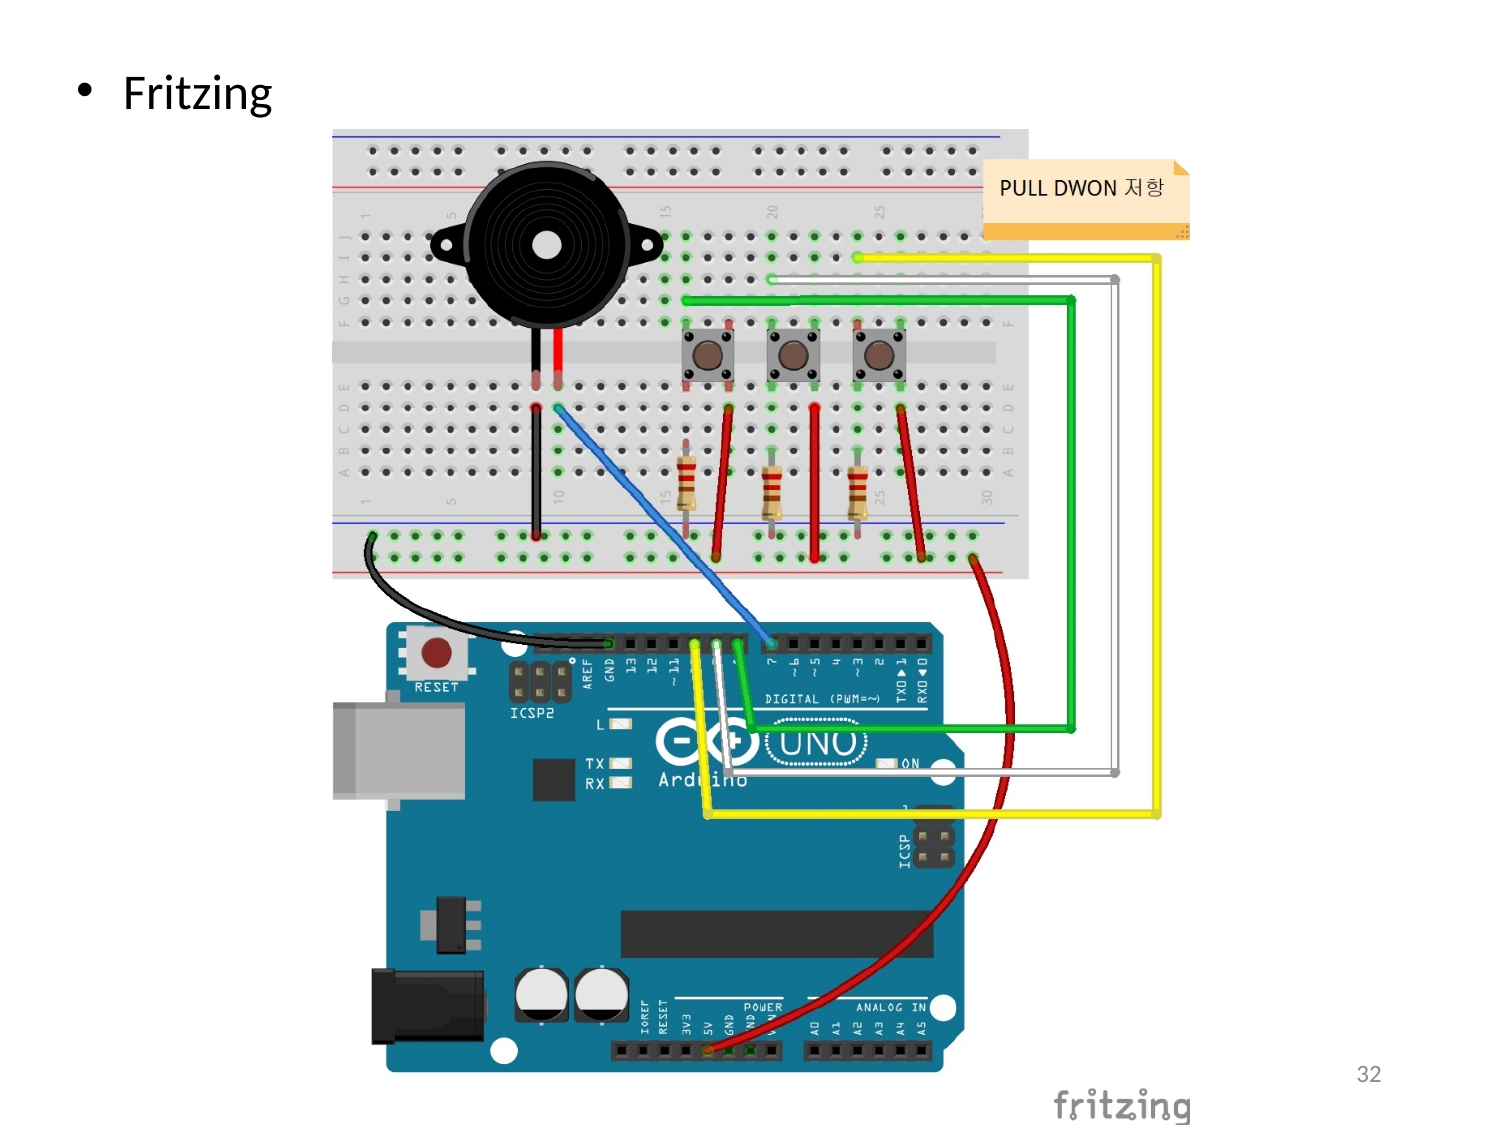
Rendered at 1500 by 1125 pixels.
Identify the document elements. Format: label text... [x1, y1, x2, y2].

picture [332, 129, 1190, 1125]
text_box Fritzing [61, 22, 298, 127]
slide_number 32 [1190, 1042, 1397, 1103]
